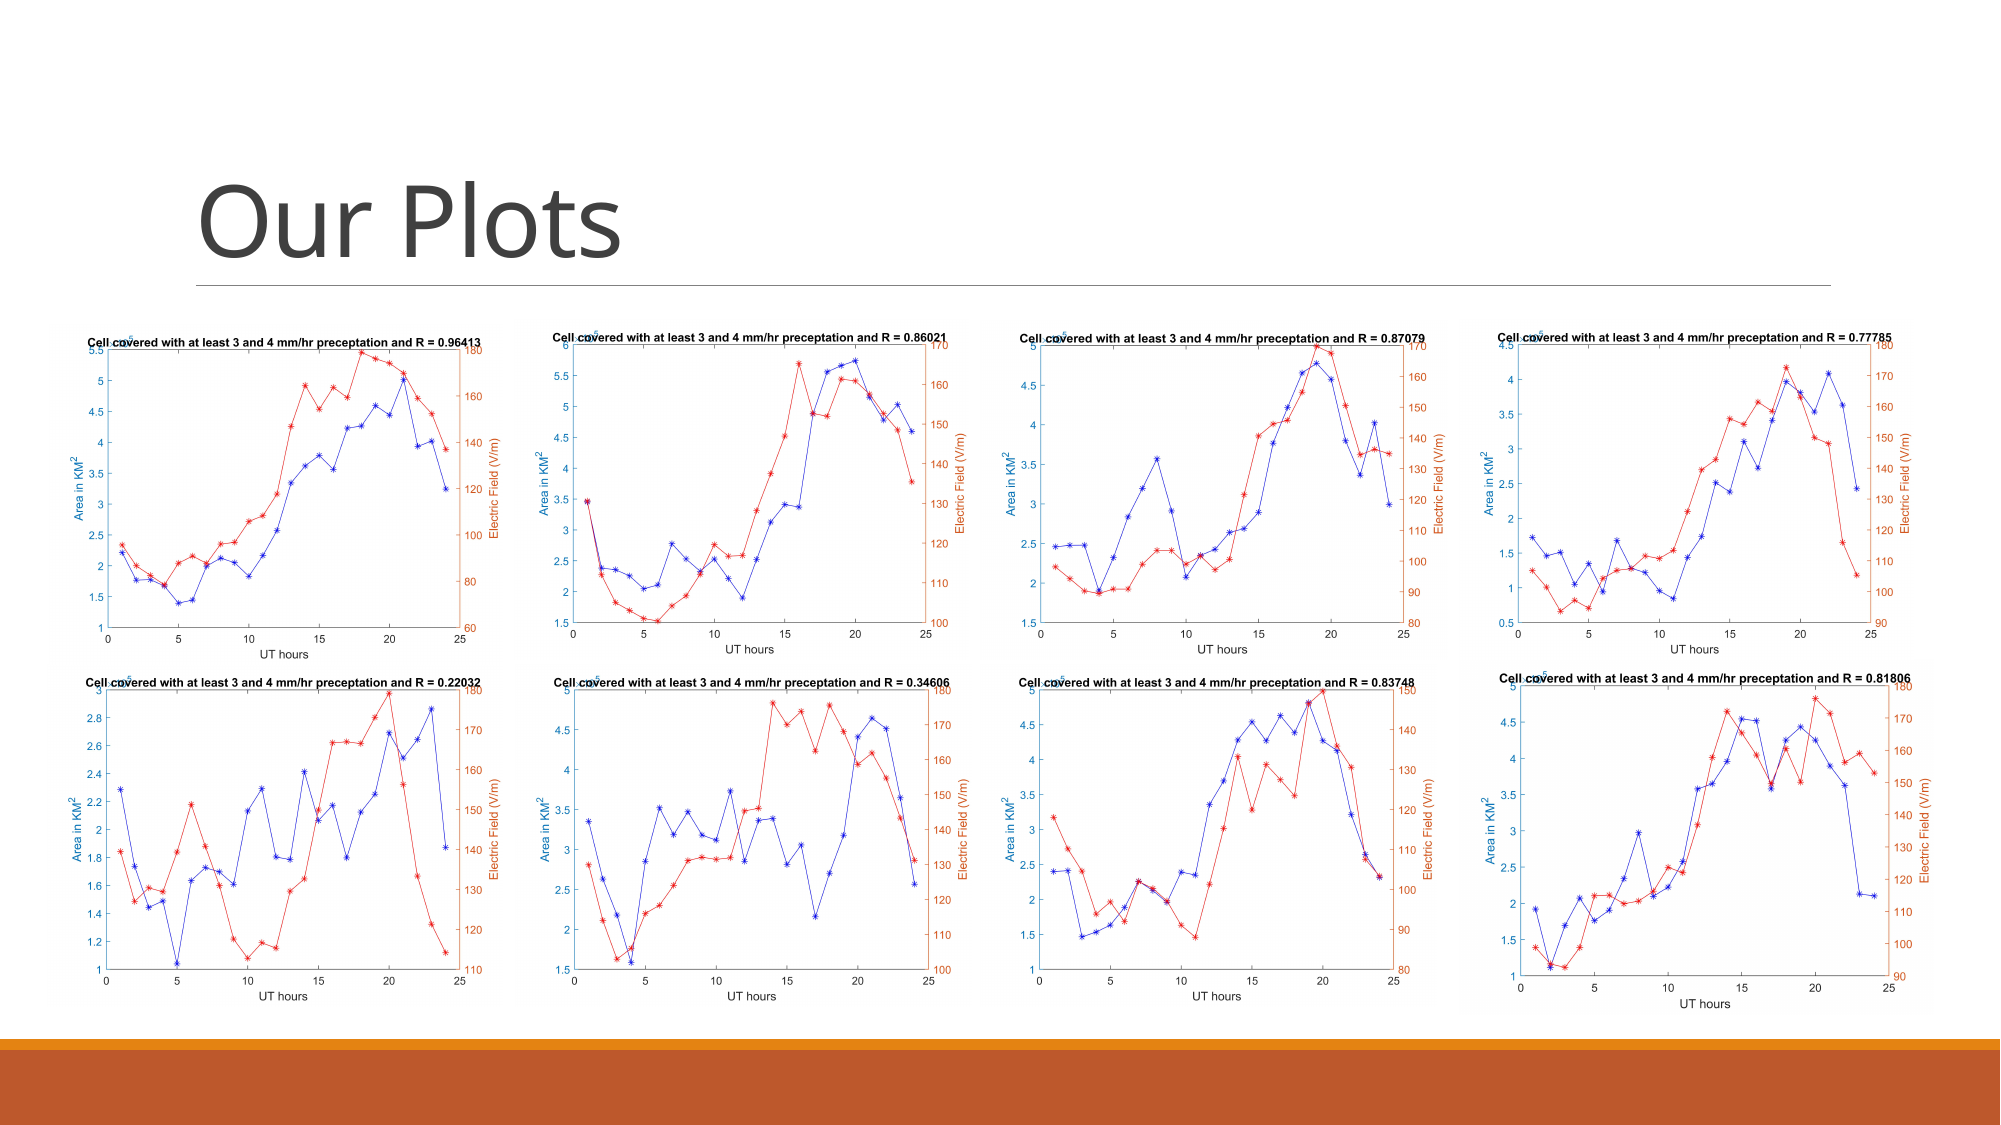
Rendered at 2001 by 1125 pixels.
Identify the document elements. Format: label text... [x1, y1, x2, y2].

picture [979, 320, 1449, 661]
title Our Plots [180, 47, 1830, 285]
picture [46, 323, 504, 1007]
picture [979, 663, 1437, 1007]
picture [514, 319, 969, 661]
picture [1459, 319, 1934, 1016]
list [515, 668, 972, 1007]
